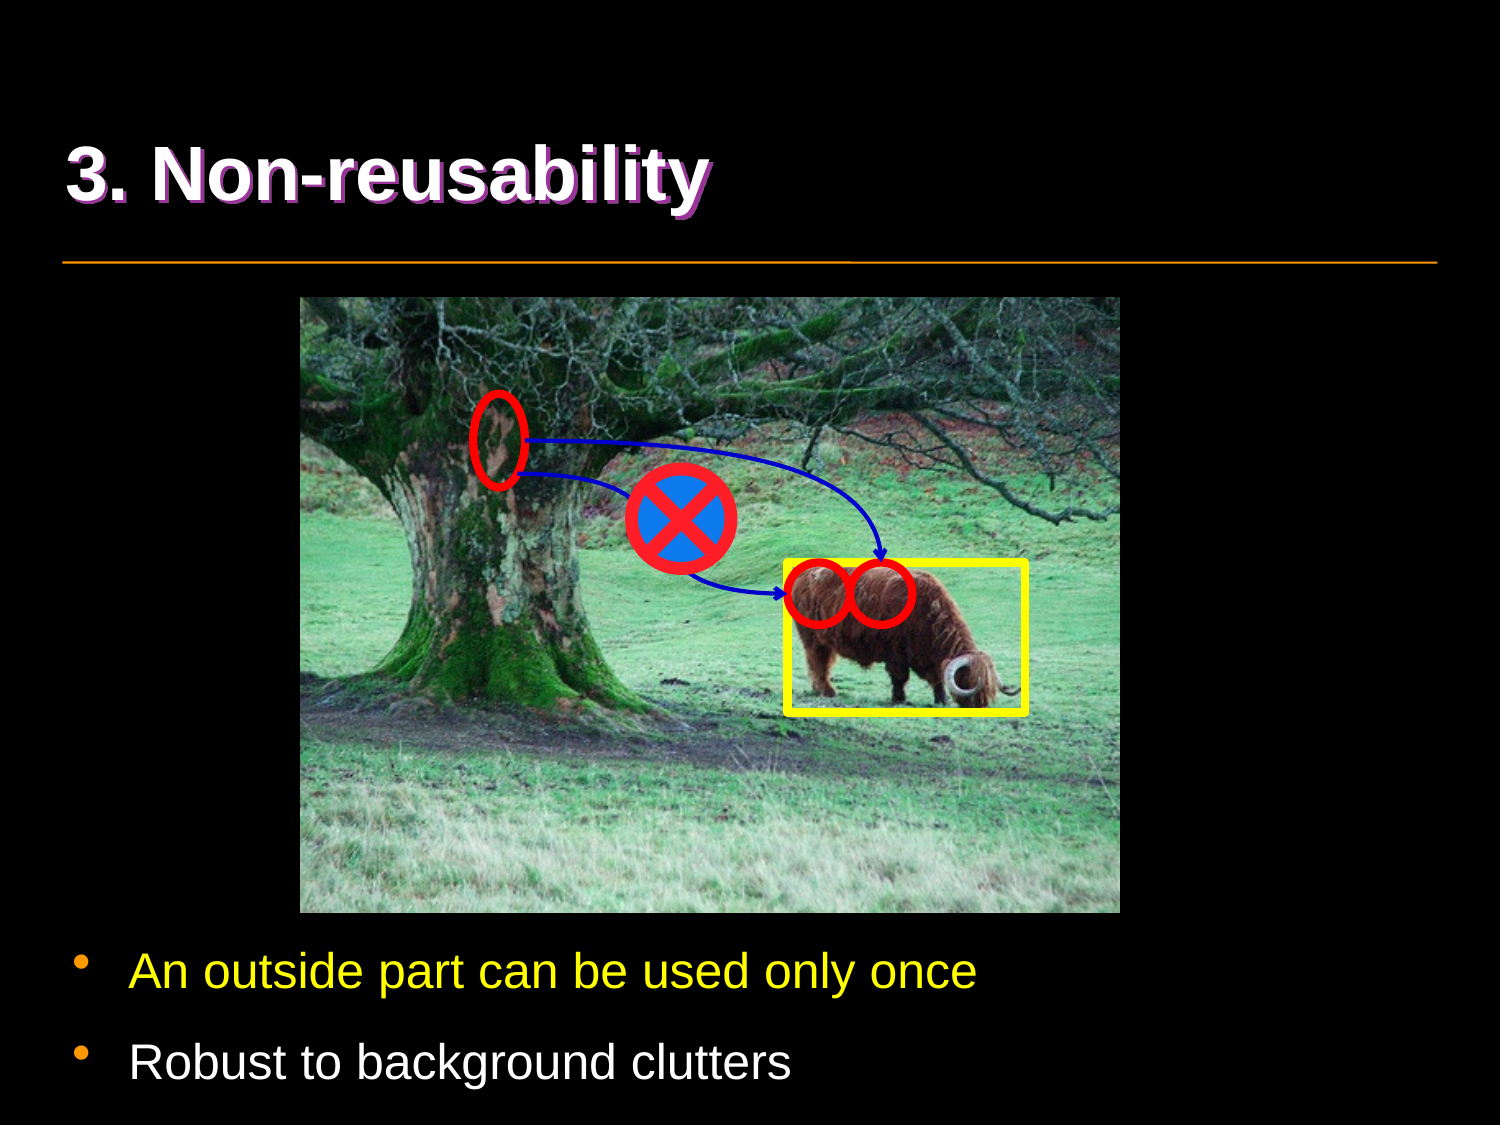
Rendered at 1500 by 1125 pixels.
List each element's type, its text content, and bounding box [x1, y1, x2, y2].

picture [299, 297, 1121, 913]
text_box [592, 398, 713, 438]
list An outside part can be used only once Robust to background clutters [57, 924, 1438, 1113]
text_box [592, 572, 713, 670]
title 3. Non-reusability [50, 69, 1450, 270]
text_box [524, 440, 882, 563]
